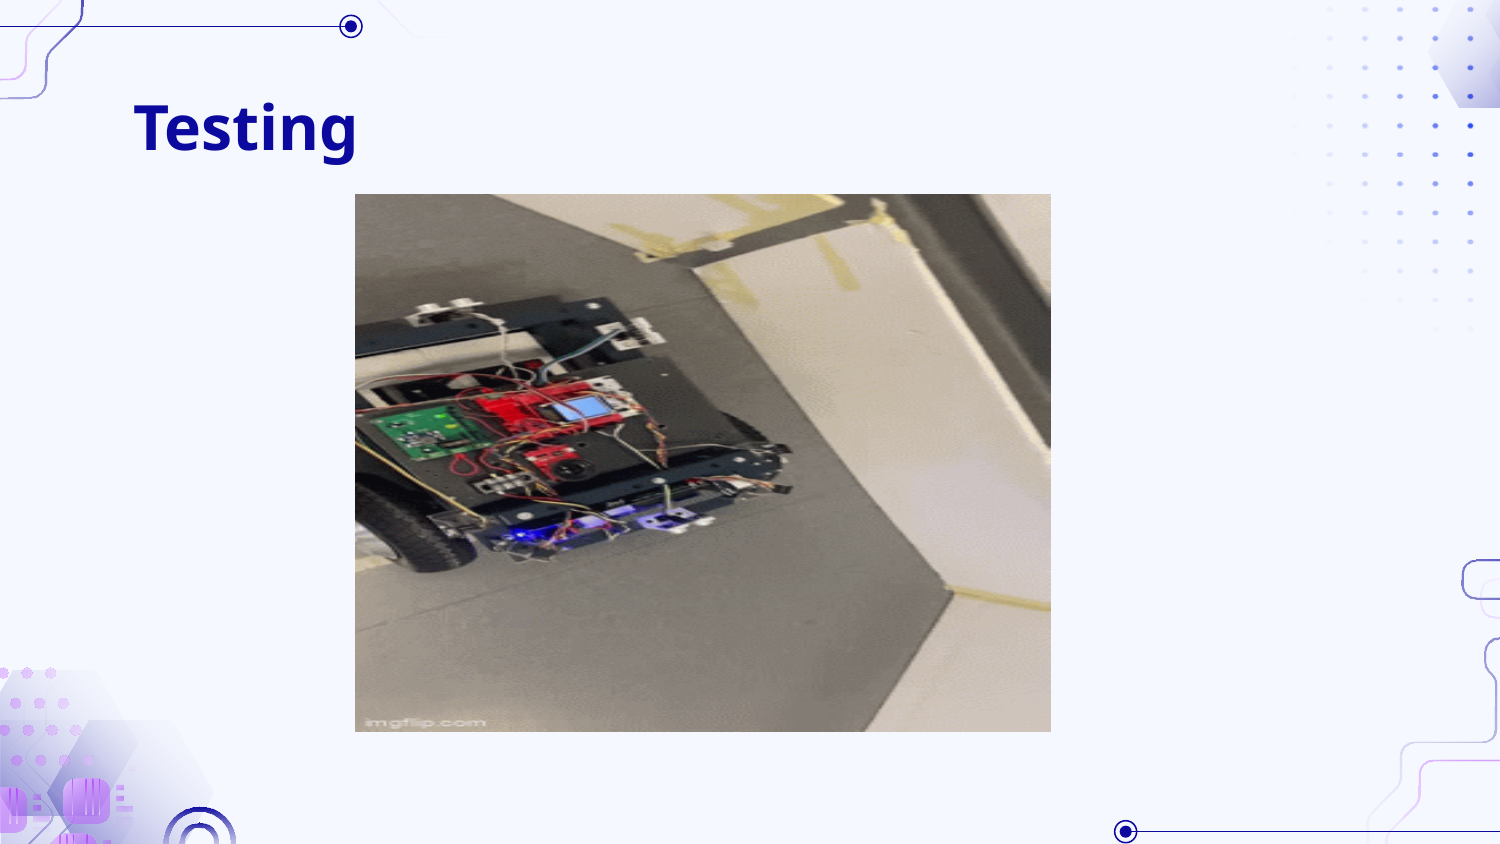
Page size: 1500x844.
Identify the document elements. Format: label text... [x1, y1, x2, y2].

picture [355, 194, 1051, 733]
picture [1243, 0, 1500, 352]
title Testing [118, 72, 1382, 167]
